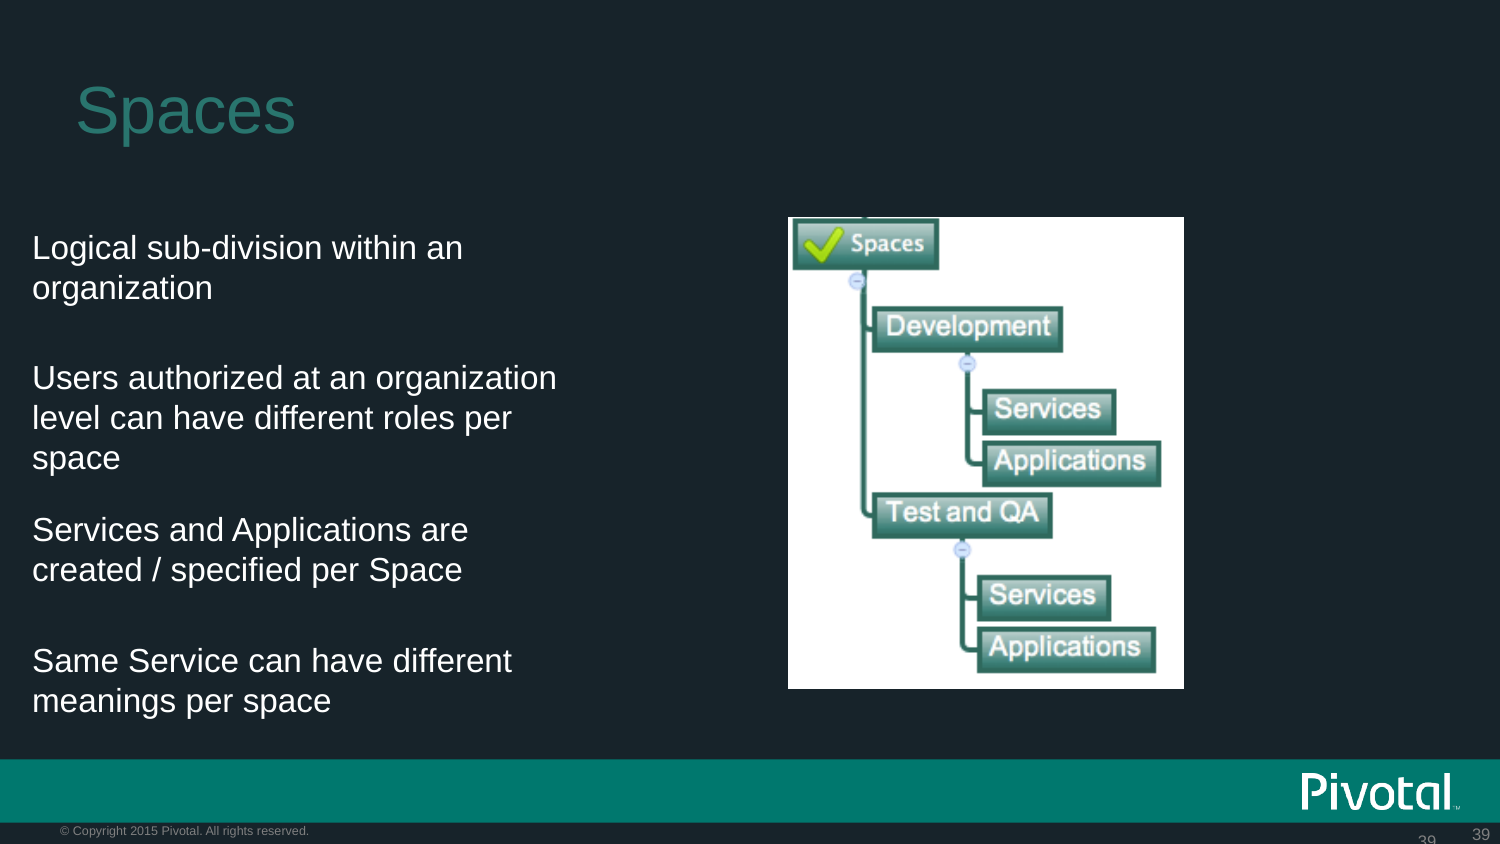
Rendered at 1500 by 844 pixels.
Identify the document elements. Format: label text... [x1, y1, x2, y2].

slide_number 39 [1403, 823, 1491, 844]
title Spaces [60, 58, 1440, 147]
picture [1302, 773, 1460, 810]
picture [788, 217, 1185, 689]
text_box Users authorized at an organization level can have different roles per space [32, 356, 605, 477]
text_box Same Service can have different meanings per space [32, 639, 605, 720]
text_box Logical sub-division within an organization [32, 226, 605, 306]
text_box Services and Applications are created / specified per Space [32, 508, 605, 589]
